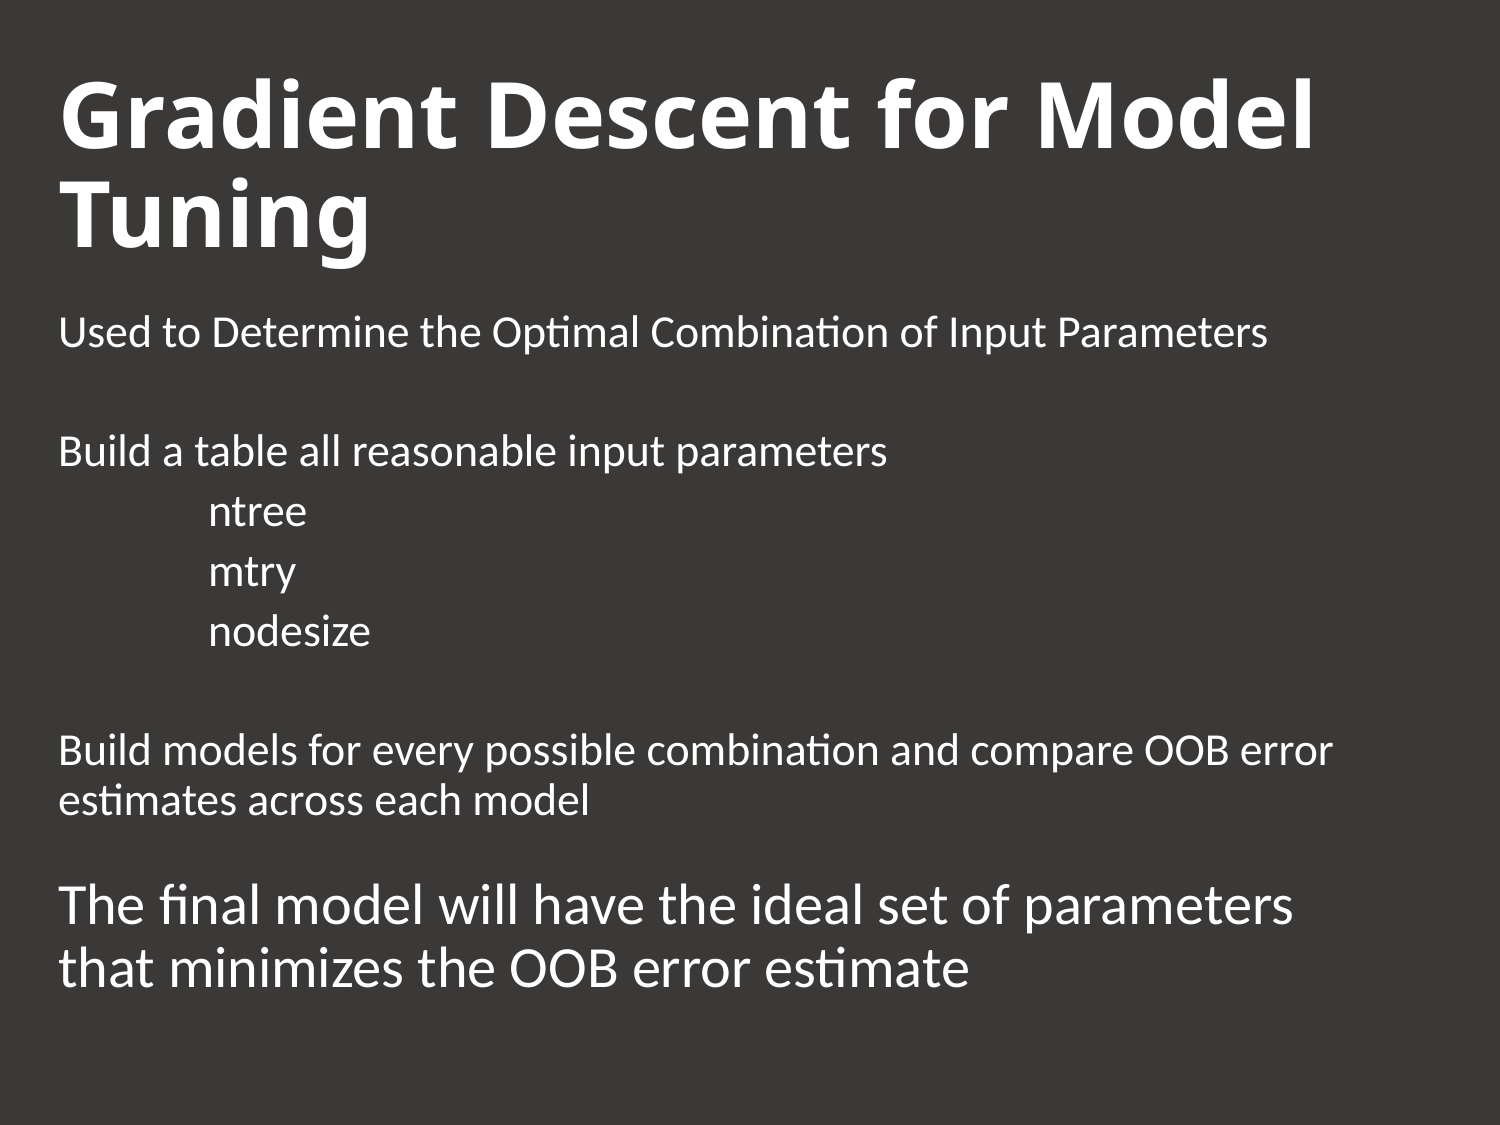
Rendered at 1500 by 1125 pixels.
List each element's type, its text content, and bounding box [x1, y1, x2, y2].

list Used to Determine the Optimal Combination of Input Parameters Build a table all reasonable input parameters ntree mtry nodesize Build models for every possible combination and compare OOB error estimates across each model The final model will have the ideal set of parameters that minimizes the OOB error estimate [43, 299, 1397, 1014]
title Gradient Descent for Model Tuning [43, 59, 1397, 278]
